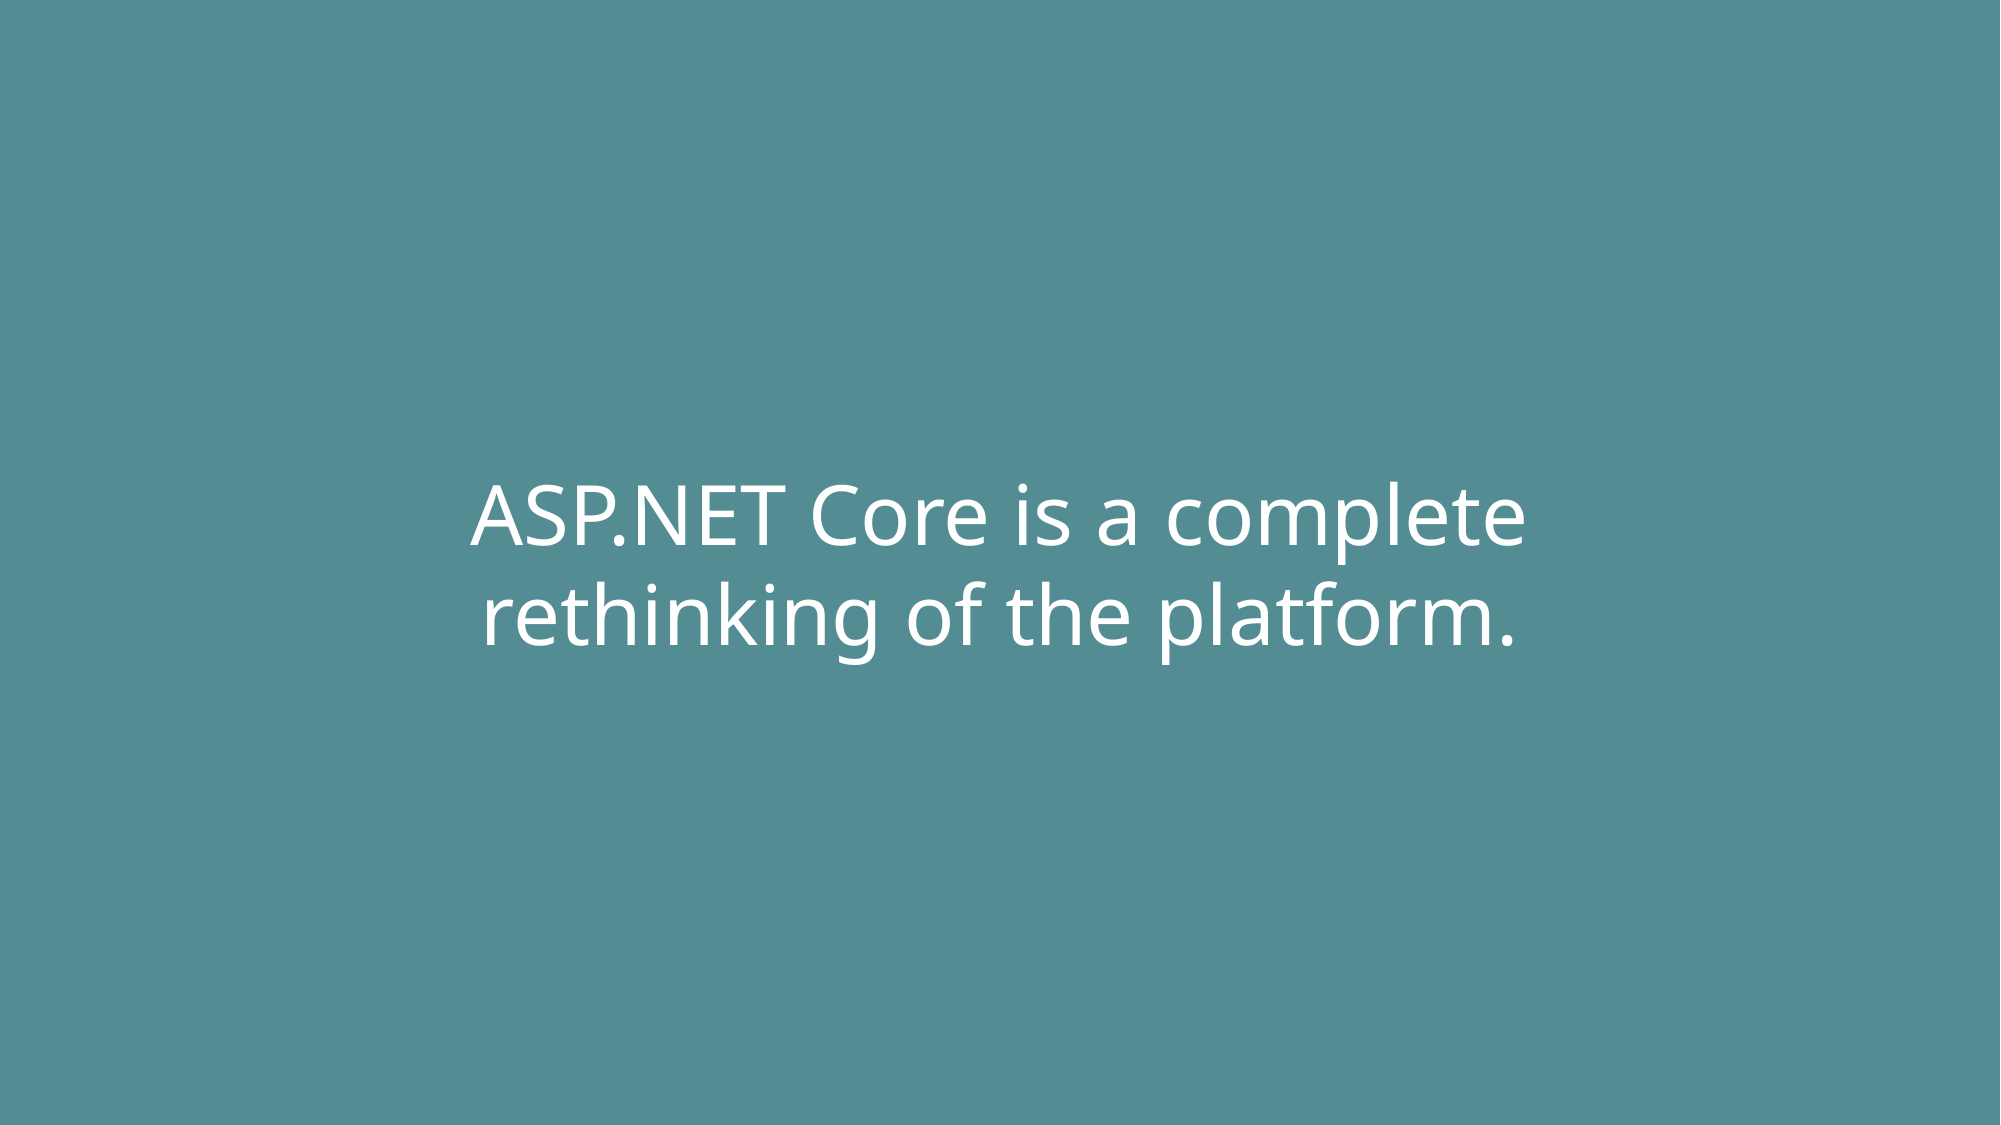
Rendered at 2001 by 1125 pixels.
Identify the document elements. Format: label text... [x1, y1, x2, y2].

list ASP.NET Core is a complete rethinking of the platform. [446, 228, 1554, 897]
